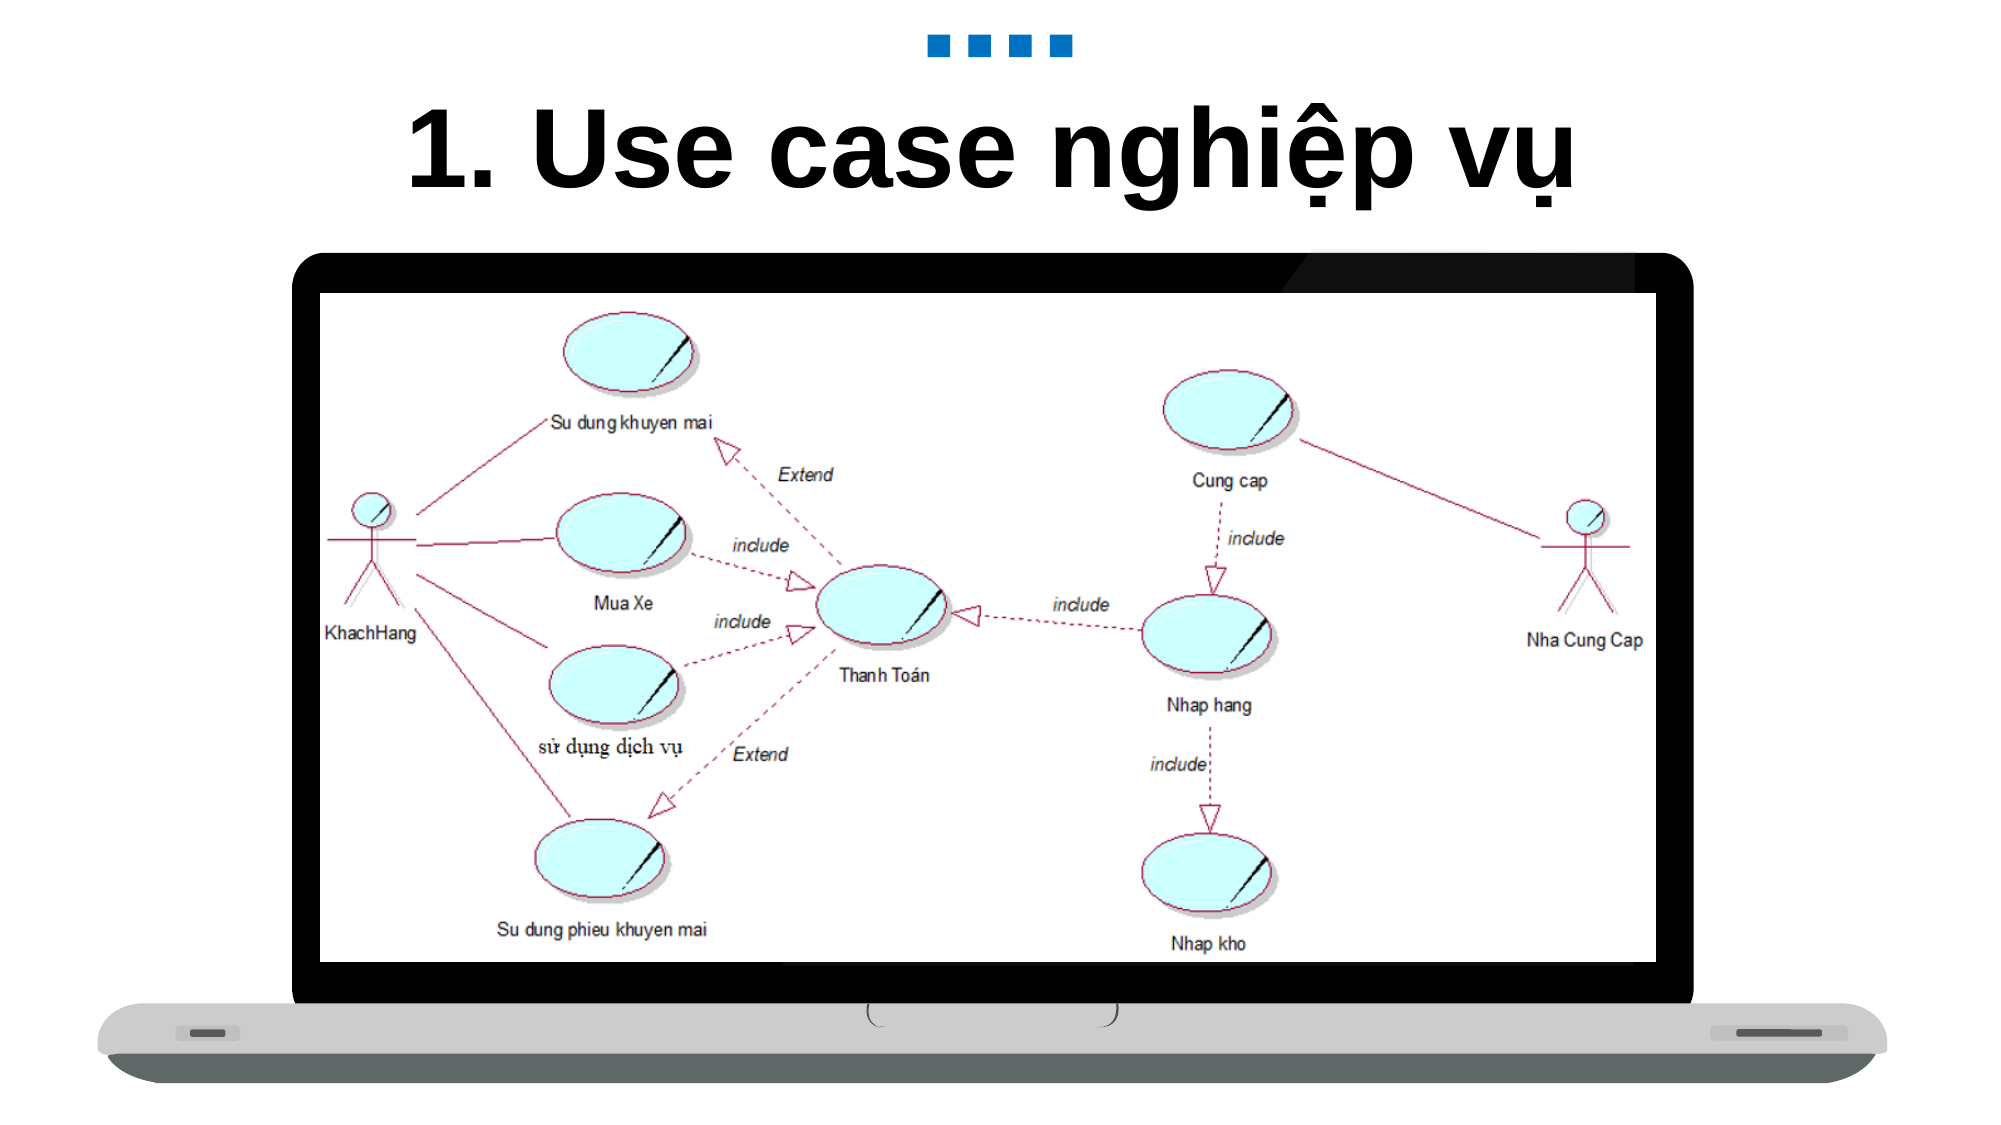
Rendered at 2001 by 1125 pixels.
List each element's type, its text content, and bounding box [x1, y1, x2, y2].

picture [320, 293, 1656, 962]
list 1. Use case nghiệp vụ [43, 91, 1942, 211]
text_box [89, 246, 1892, 1086]
